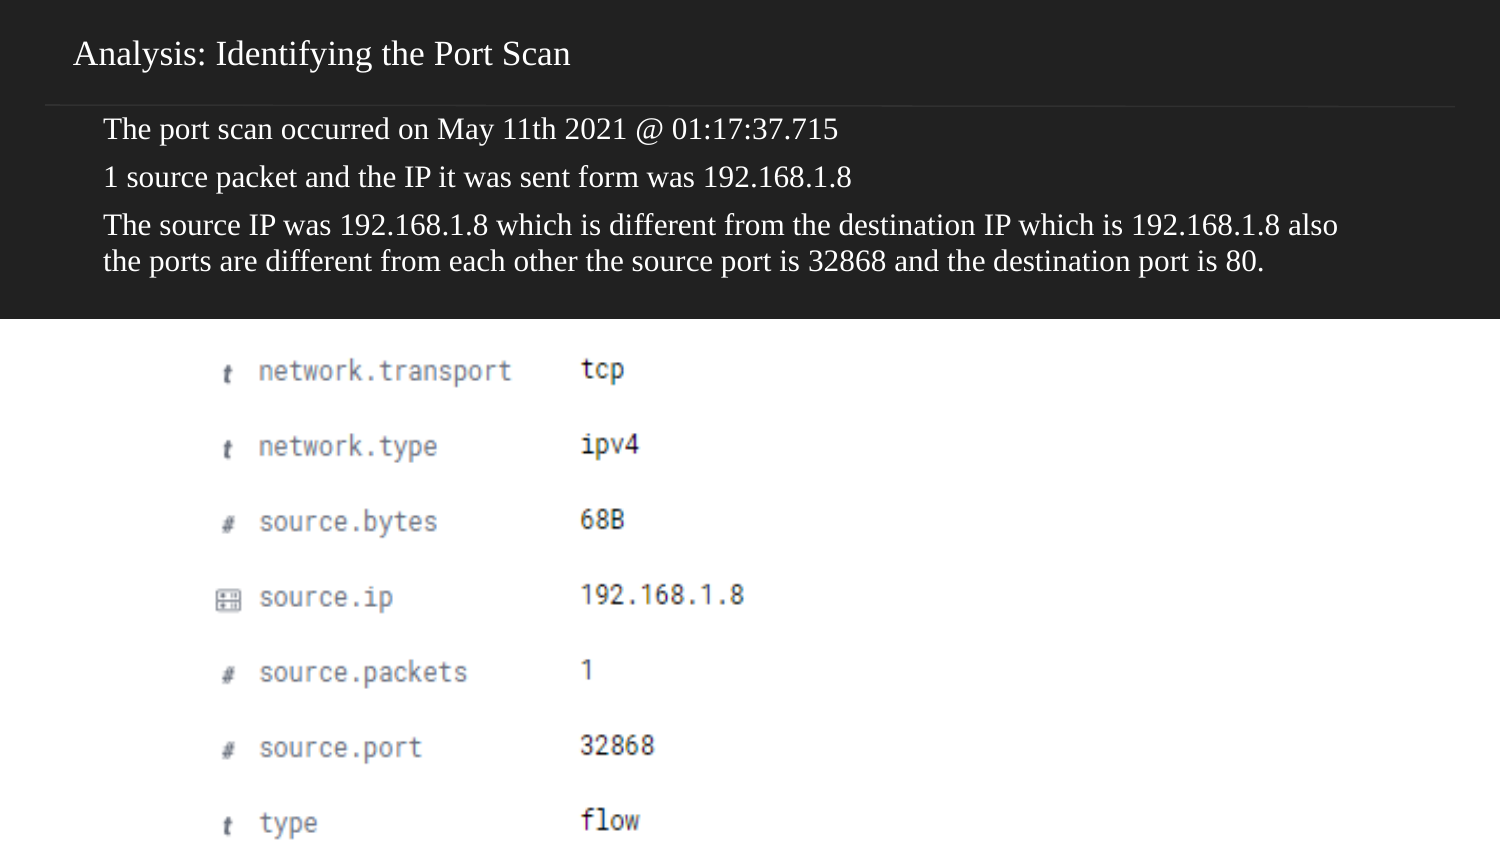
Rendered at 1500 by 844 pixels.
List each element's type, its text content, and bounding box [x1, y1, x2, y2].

list The port scan occurred on May 11th 2021 @ 01:17:37.715 1 source packet and the IP it was sent form was 192.168.1.8 The source IP was 192.168.1.8 which is different from the destination IP which is 192.168.1.8 also the ports are different from each other the source port is 32868 and the destination port is 80. [28, 110, 1453, 271]
subtitle [0, 110, 675, 317]
picture [0, 318, 1500, 844]
title Analysis: Identifying the Port Scan [0, 0, 1500, 88]
